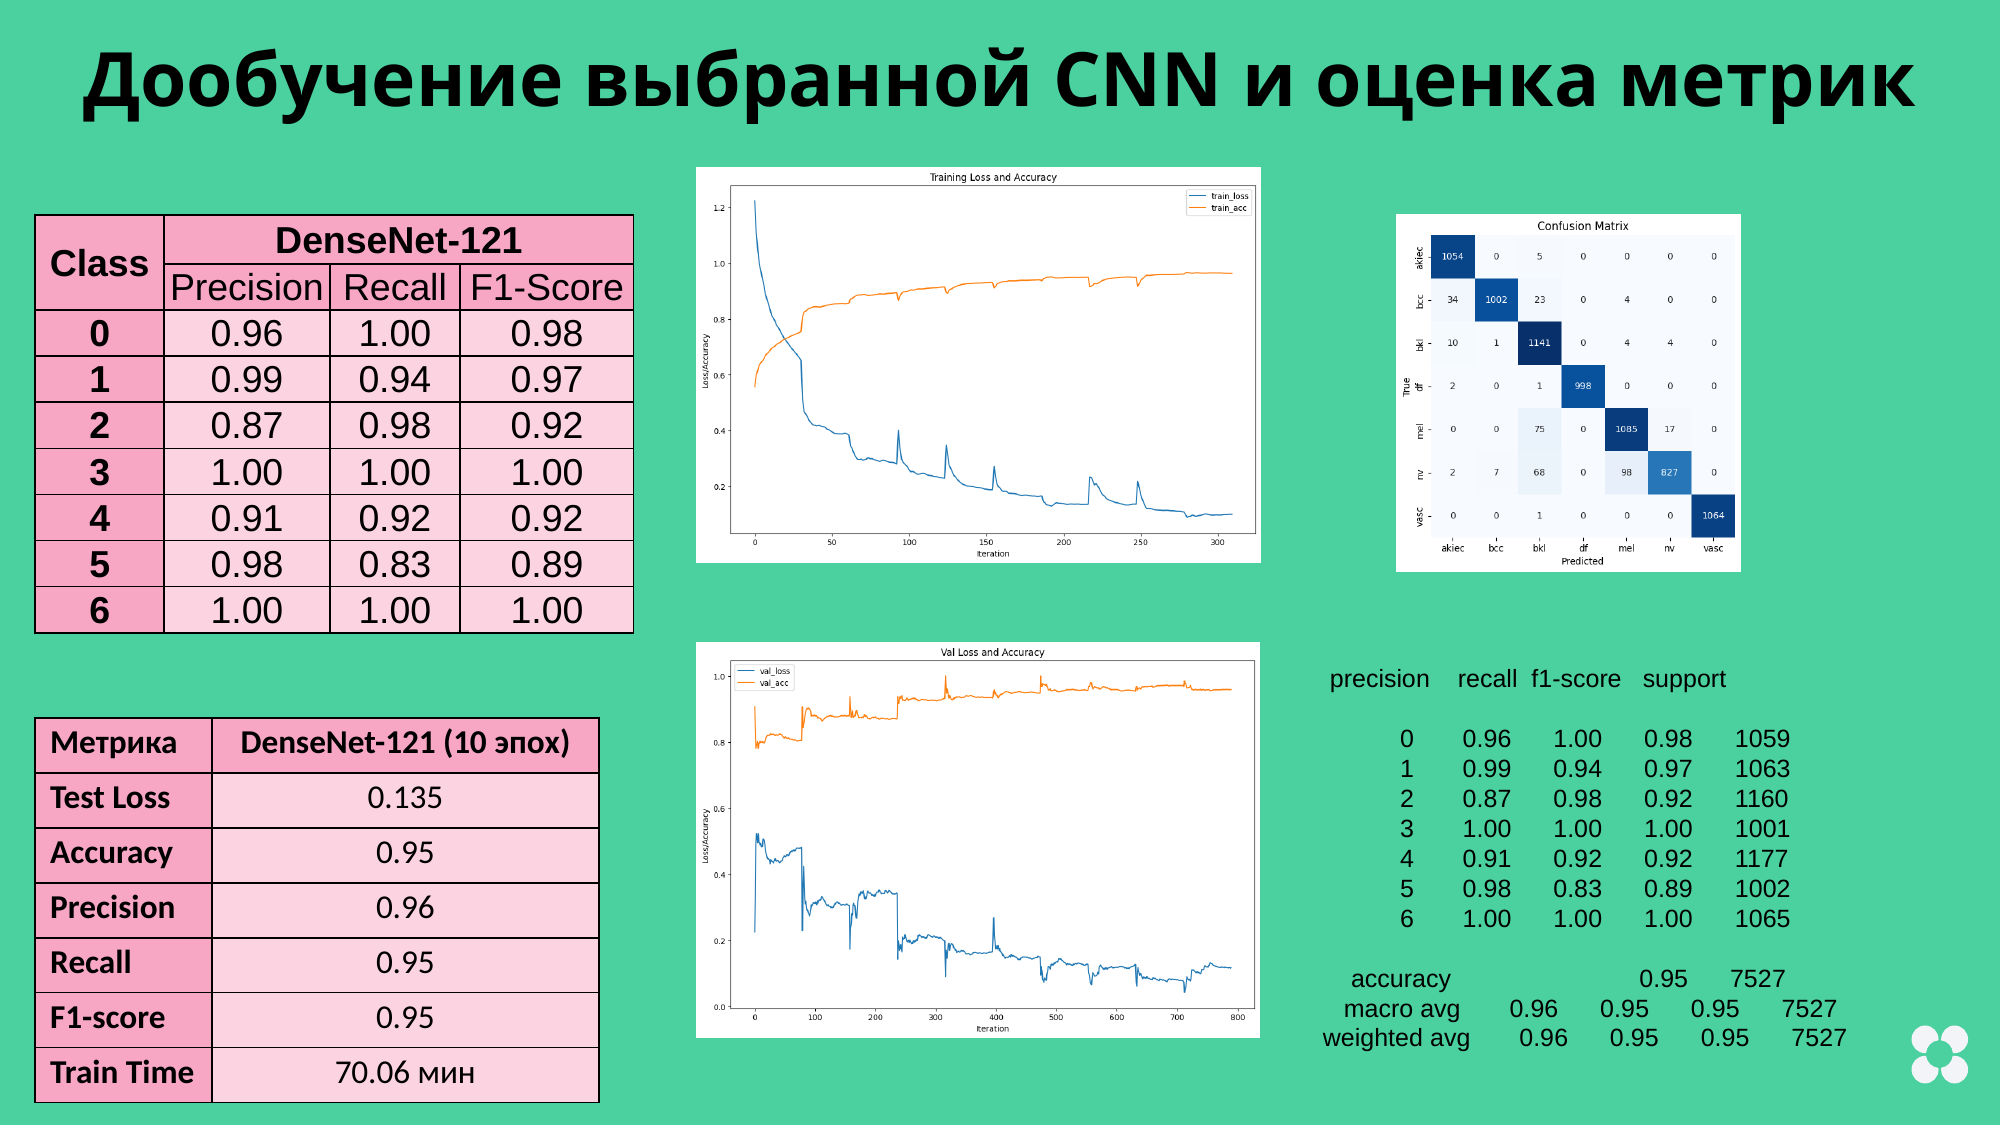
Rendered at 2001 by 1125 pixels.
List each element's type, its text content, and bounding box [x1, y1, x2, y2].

table_cell Accuracy [36, 829, 211, 882]
table_cell 0.99 [165, 357, 329, 401]
table_cell 0.95 [213, 829, 598, 882]
table_cell 0.135 [213, 774, 598, 827]
table_cell 0.83 [331, 541, 459, 586]
table_cell 0.96 [165, 311, 329, 355]
table_cell Recall [36, 939, 211, 992]
table_cell 70.06 мин [213, 1048, 598, 1102]
table_cell 0.95 [213, 939, 598, 992]
text_box precision recall f1-score support 0 0.96 1.00 0.98 1059 1 0.99 0.94 0.97 1063 2 0.87 0.98 0.92 1160 3 1.00 1.00 1.00 1001 4 0.91 0.92 0.92 1177 5 0.98 0.83 0.89 1002 6 1.00 1.00 1.00 1065 accuracy 0.95 7527 macro avg 0.96 0.95 0.95 7527 weighted avg 0.96 0.95 0.95 7527 [1308, 655, 1872, 1060]
table_cell Train Time [36, 1048, 211, 1102]
table_cell 1.00 [165, 449, 329, 494]
table_cell 1.00 [461, 449, 633, 494]
table_cell 0.91 [165, 495, 329, 540]
table_header DenseNet-121 [165, 216, 633, 263]
picture [696, 642, 1261, 1038]
table_cell 1.00 [165, 587, 329, 632]
table_cell 0.97 [461, 357, 633, 401]
table_cell 5 [36, 541, 163, 586]
table_cell 0.94 [331, 357, 459, 401]
table_cell 1 [36, 357, 163, 401]
table_header DenseNet-121 (10 эпох) [213, 719, 598, 772]
picture [696, 167, 1261, 563]
table_cell 4 [36, 495, 163, 540]
table_cell 0 [36, 311, 163, 355]
table_cell 1.00 [331, 449, 459, 494]
table_cell 0.89 [461, 541, 633, 586]
table_cell 0.98 [331, 403, 459, 448]
table_cell F1-Score [461, 265, 633, 309]
table_cell 6 [36, 587, 163, 632]
table_cell 1.00 [331, 587, 459, 632]
table_header Class [36, 216, 163, 309]
table_cell Recall [331, 265, 459, 309]
table_cell 2 [36, 403, 163, 448]
table_cell F1-score [36, 993, 211, 1047]
table_cell Precision [36, 884, 211, 937]
table_cell 1.00 [461, 587, 633, 632]
table_cell 0.96 [213, 884, 598, 937]
table_header Метрика [36, 719, 211, 772]
table_cell 0.92 [331, 495, 459, 540]
text_box Дообучение выбранной CNN и оценка метрик [35, 48, 1965, 130]
table_cell Test Loss [36, 774, 211, 827]
table_cell 0.92 [461, 495, 633, 540]
table_cell 3 [36, 449, 163, 494]
table_cell Precision [165, 265, 329, 309]
picture [1395, 214, 1742, 572]
table_cell 0.98 [165, 541, 329, 586]
table_cell 0.95 [213, 993, 598, 1047]
table_cell 0.92 [461, 403, 633, 448]
table_cell 0.87 [165, 403, 329, 448]
table_cell 1.00 [331, 311, 459, 355]
table_cell 0.98 [461, 311, 633, 355]
